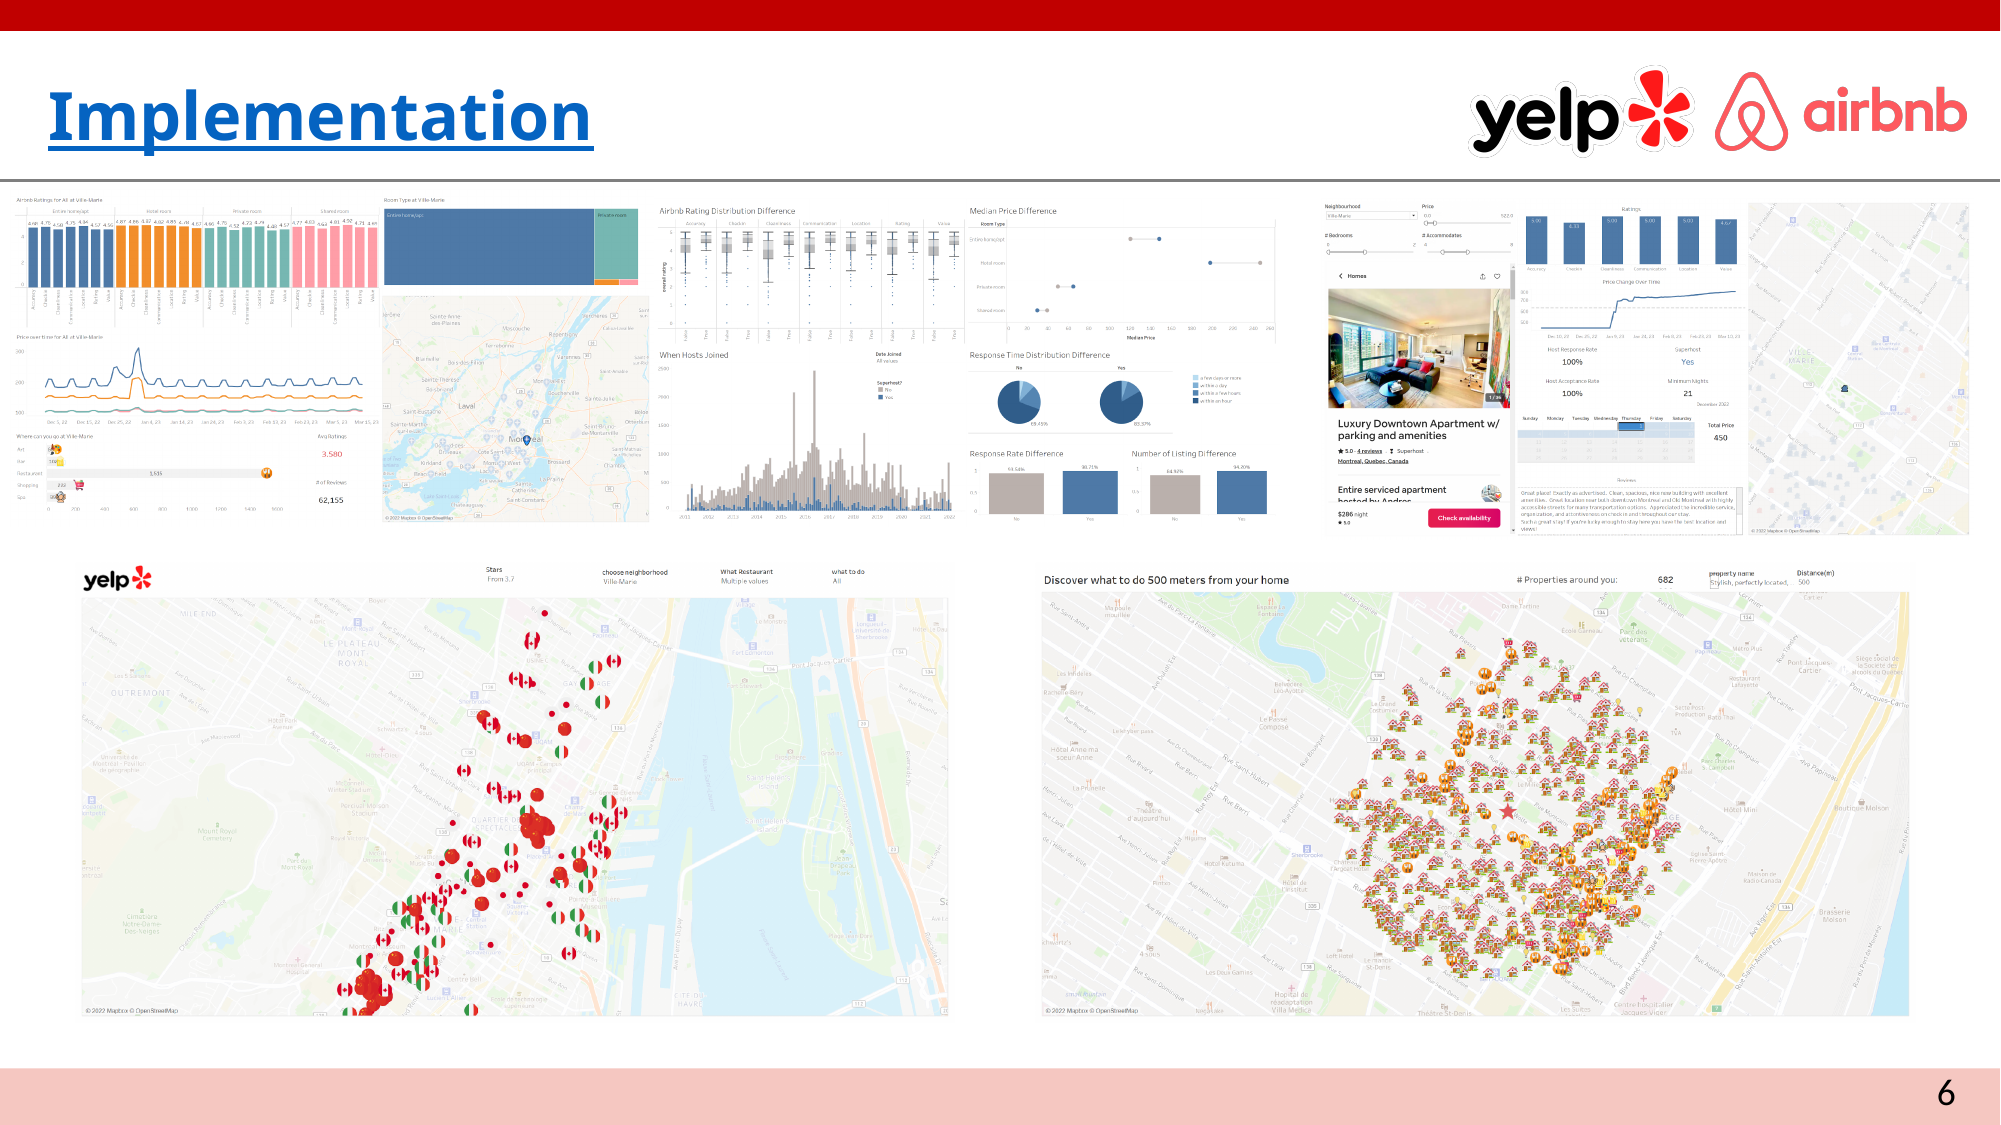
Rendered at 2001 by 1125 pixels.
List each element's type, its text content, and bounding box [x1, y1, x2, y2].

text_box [1320, 198, 1974, 541]
picture [1035, 562, 1916, 1024]
picture [74, 562, 955, 1024]
picture [1715, 72, 1967, 151]
picture [1469, 65, 1695, 158]
picture [9, 189, 1280, 527]
title Implementation [33, 47, 1469, 186]
